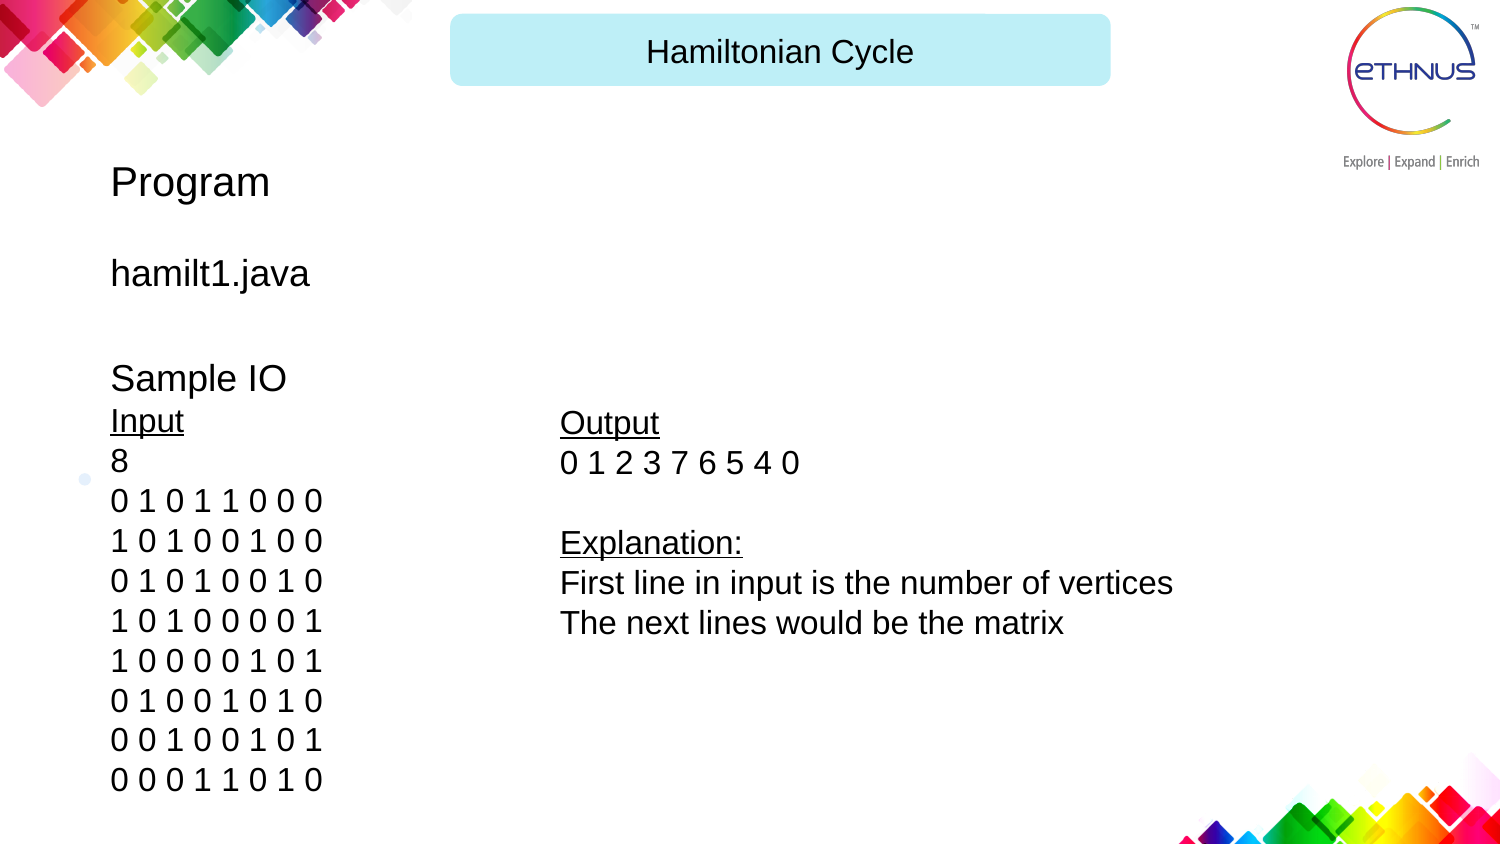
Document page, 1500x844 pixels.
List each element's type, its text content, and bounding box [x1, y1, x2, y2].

text_box [78, 473, 92, 486]
picture [1110, 752, 1500, 844]
text_box Output 0 1 2 3 7 6 5 4 0 Explanation: First line in input is the number of vertices The next lines would be the matrix [544, 394, 1500, 689]
text_box Hamiltonian Cycle [450, 13, 1111, 86]
picture [0, 0, 412, 107]
picture [1344, 7, 1479, 170]
text_box Program hamilt1.java Sample IO Input 8 0 1 0 1 1 0 0 0 1 0 1 0 0 1 0 0 0 1 0 1 0 0 1 0 1 0 1 0 0 0 0 1 1 0 0 0 0 1 0 1 0 1 0 0 1 0 1 0 0 0 1 0 0 1 0 1 0 0 0 1 1 0 1 0 [95, 146, 1405, 844]
